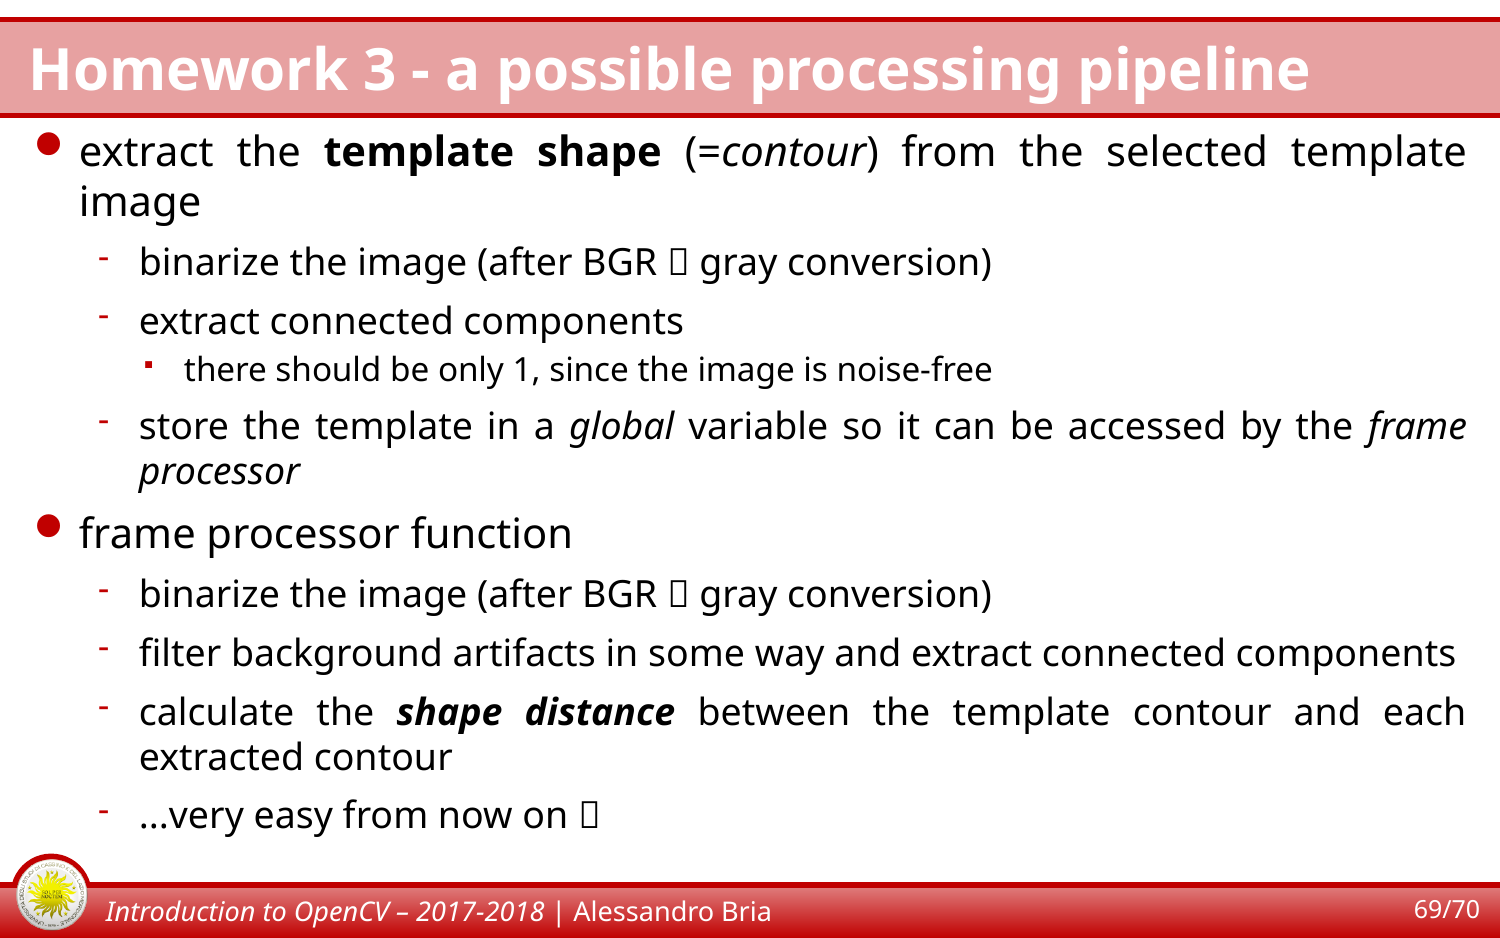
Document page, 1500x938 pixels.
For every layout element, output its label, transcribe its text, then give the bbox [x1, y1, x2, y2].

list extract the template shape (=contour) from the selected template image binarize the image (after BGR  gray conversion) extract connected components there should be only 1, since the image is noise-free store the template in a global variable so it can be accessed by the frame processor frame processor function binarize the image (after BGR  gray conversion) filter background artifacts in some way and extract connected components calculate the shape distance between the template contour and each extracted contour ...very easy from now on  [33, 126, 1468, 824]
picture [15, 858, 88, 931]
title Homework 3 - a possible processing pipeline [0, 18, 1500, 117]
